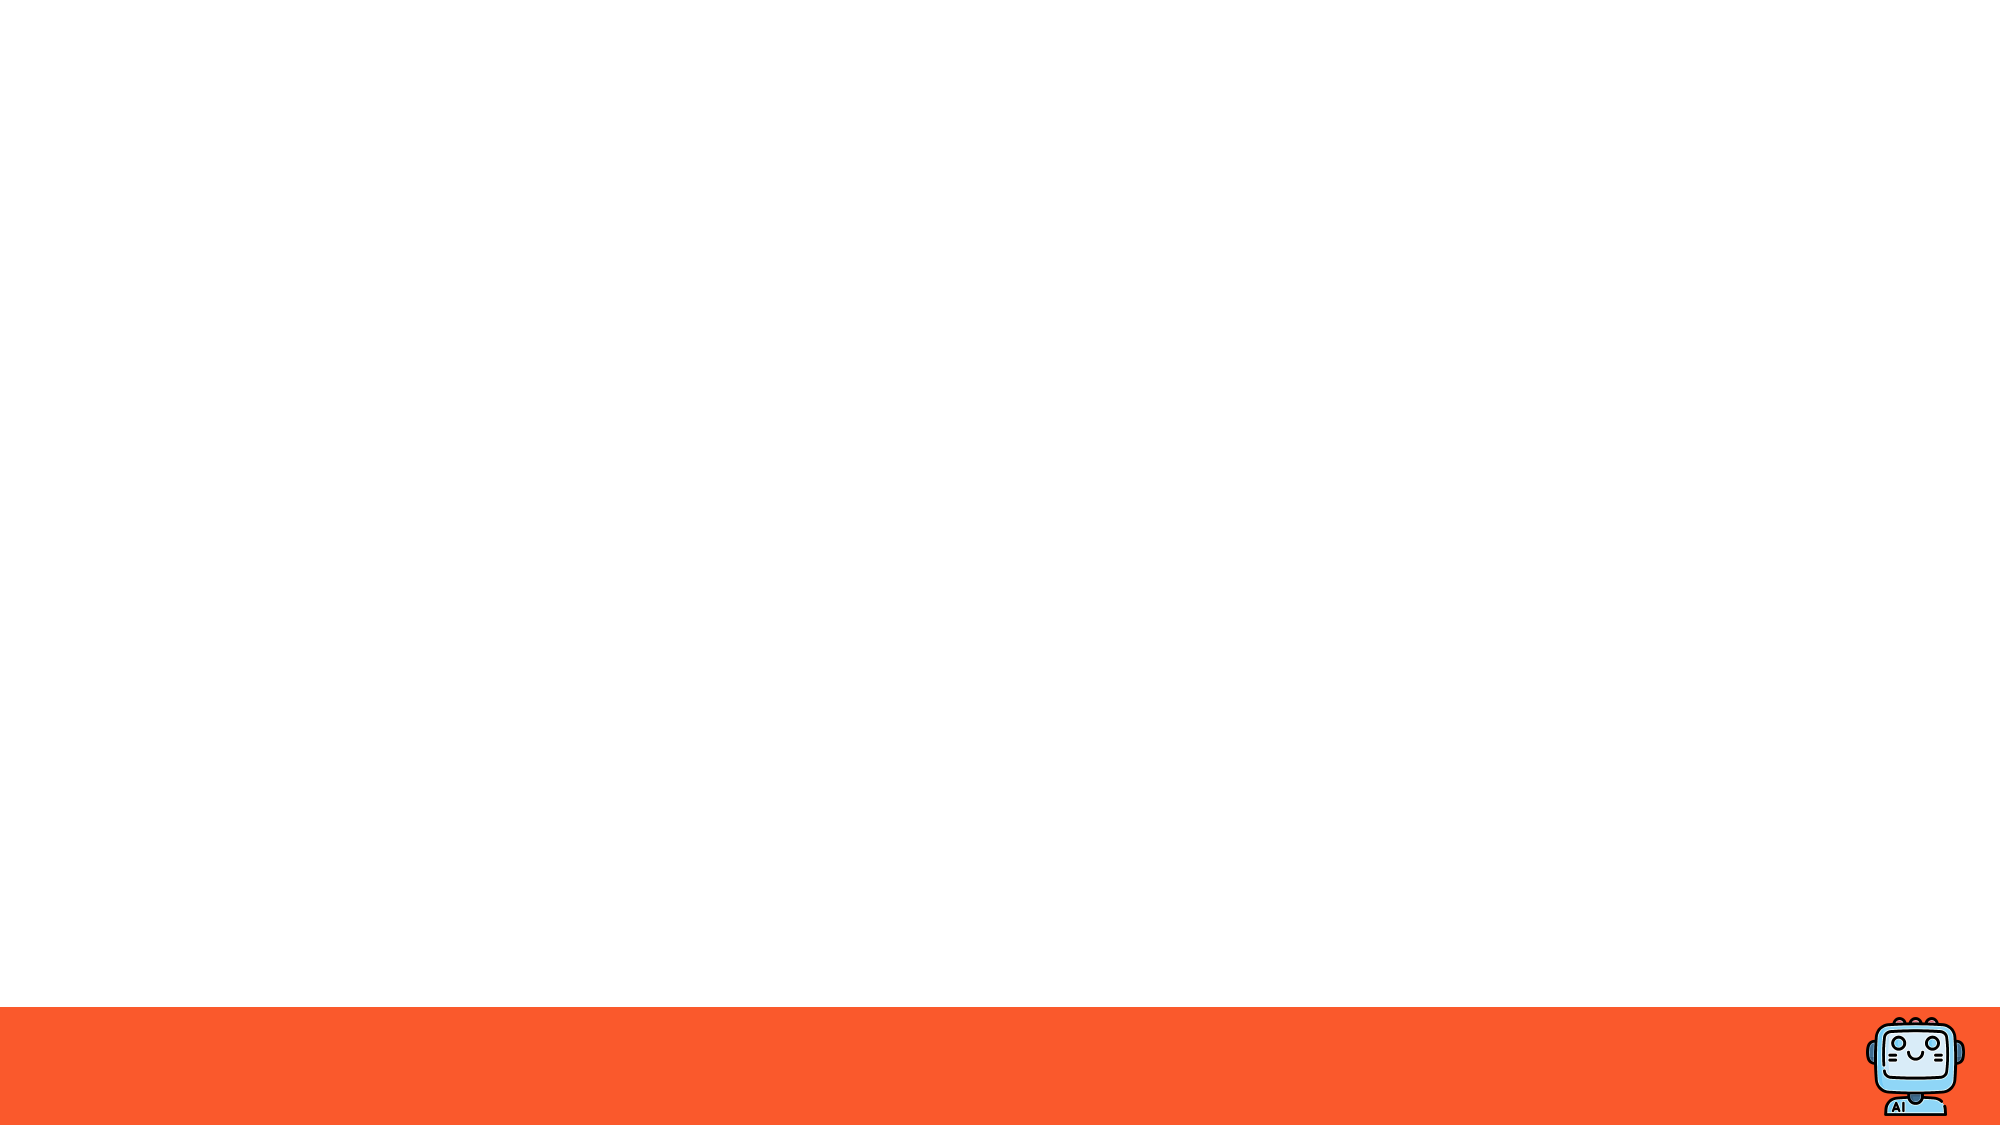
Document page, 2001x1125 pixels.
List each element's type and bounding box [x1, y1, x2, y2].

text_box [0, 1007, 2000, 1125]
picture [1866, 1017, 1965, 1116]
